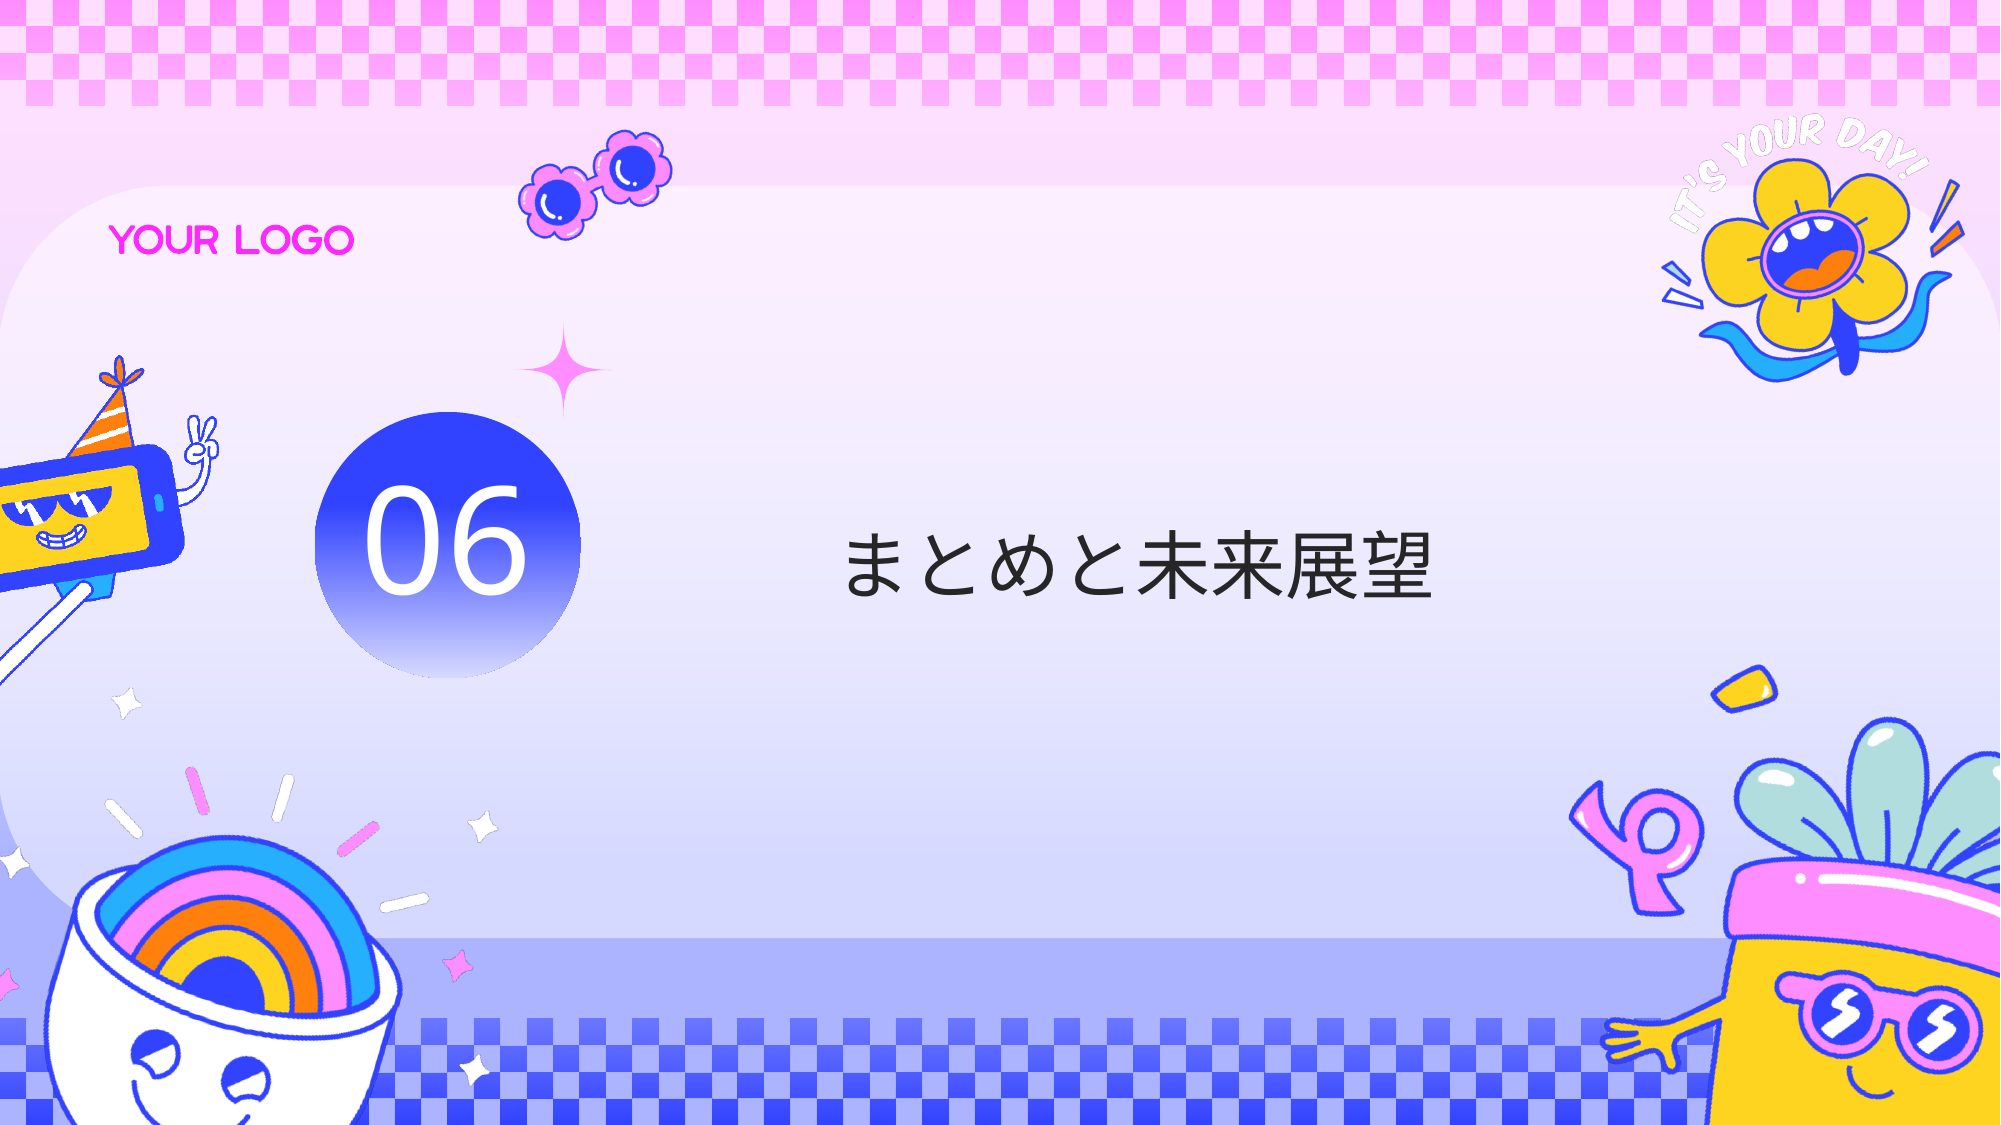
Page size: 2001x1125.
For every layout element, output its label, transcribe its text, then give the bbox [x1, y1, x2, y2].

text_box [237, 53, 263, 79]
text_box [347, 633, 548, 679]
text_box [474, 27, 500, 52]
text_box [1002, 27, 1027, 52]
text_box [1054, 27, 1080, 52]
text_box [106, 27, 132, 52]
text_box [817, 1072, 843, 1098]
text_box [607, 53, 632, 79]
text_box [1134, 53, 1159, 79]
text_box [1450, 0, 1475, 26]
text_box [1160, 1099, 1186, 1125]
picture [0, 355, 564, 1125]
text_box [1239, 1072, 1264, 1098]
text_box [508, 939, 1528, 1045]
text_box [0, 27, 26, 52]
text_box [1766, 53, 1791, 79]
text_box [1924, 53, 1949, 79]
text_box [660, 1072, 685, 1098]
text_box [185, 0, 210, 26]
text_box [1370, 1099, 1396, 1125]
text_box [343, 0, 368, 26]
text_box [1291, 1072, 1317, 1098]
text_box [422, 27, 447, 52]
text_box [0, 185, 1655, 939]
text_box [290, 53, 315, 79]
text_box [1423, 1099, 1449, 1125]
text_box [159, 27, 184, 52]
text_box [554, 53, 579, 79]
text_box [1871, 0, 1896, 26]
text_box [896, 1046, 922, 1071]
text_box [817, 0, 843, 26]
text_box [1555, 0, 1580, 26]
text_box [290, 0, 315, 26]
text_box [1977, 53, 2000, 79]
text_box [1266, 27, 1290, 52]
text_box [194, 225, 219, 254]
text_box [1897, 80, 1923, 99]
text_box [343, 53, 368, 79]
text_box [712, 53, 737, 79]
text_box [1213, 27, 1238, 52]
text_box [1318, 1046, 1343, 1071]
text_box [527, 27, 553, 52]
text_box [264, 27, 289, 52]
text_box [1555, 53, 1580, 79]
text_box [896, 27, 922, 52]
text_box [554, 1072, 579, 1098]
text_box [27, 0, 52, 26]
text_box [80, 53, 105, 79]
text_box [1107, 1046, 1133, 1071]
text_box [975, 0, 1001, 26]
text_box [791, 1099, 816, 1125]
text_box [1977, 0, 2000, 26]
text_box [583, 366, 613, 374]
text_box [133, 224, 164, 255]
text_box [1450, 53, 1475, 79]
text_box [1502, 0, 1527, 26]
text_box [739, 1046, 763, 1071]
text_box [1028, 53, 1053, 79]
text_box [817, 53, 843, 79]
text_box [923, 1072, 948, 1098]
text_box [1397, 0, 1422, 26]
text_box [633, 27, 659, 52]
text_box [1239, 53, 1264, 79]
text_box [1450, 1072, 1475, 1098]
text_box [1344, 1072, 1369, 1098]
text_box [791, 1046, 816, 1071]
text_box [580, 1046, 606, 1071]
text_box [764, 53, 790, 79]
text_box [975, 1072, 1001, 1098]
text_box [508, 1018, 1543, 1125]
text_box [1134, 0, 1159, 26]
text_box [1714, 0, 1739, 26]
text_box [1397, 53, 1422, 79]
text_box [633, 1046, 659, 1071]
text_box [1344, 53, 1369, 79]
text_box [1370, 1046, 1396, 1071]
text_box [1657, 258, 2000, 707]
text_box [1002, 1099, 1027, 1125]
text_box [712, 0, 737, 26]
text_box [448, 53, 473, 79]
text_box [1318, 27, 1343, 52]
text_box [607, 0, 632, 26]
text_box [1107, 1099, 1133, 1125]
text_box [633, 1099, 659, 1125]
text_box [1134, 1072, 1159, 1098]
text_box [1476, 27, 1501, 52]
text_box [1766, 0, 1791, 26]
text_box [1714, 53, 1739, 79]
text_box [686, 1046, 711, 1071]
text_box [1213, 1046, 1238, 1071]
text_box [185, 53, 210, 79]
text_box [923, 0, 948, 26]
text_box [686, 27, 711, 52]
picture [1638, 93, 1985, 401]
text_box [1581, 27, 1607, 52]
text_box [1502, 53, 1527, 79]
text_box [870, 0, 895, 26]
text_box [712, 1072, 737, 1098]
text_box [133, 0, 158, 26]
text_box [1054, 1046, 1080, 1071]
text_box [580, 1099, 606, 1125]
text_box [165, 225, 193, 254]
text_box [316, 27, 342, 52]
text_box [527, 1099, 553, 1125]
text_box [508, 1072, 526, 1098]
text_box [870, 53, 895, 79]
text_box [896, 1099, 922, 1125]
text_box [870, 1072, 895, 1098]
text_box [1476, 1099, 1501, 1125]
text_box [53, 27, 79, 52]
text_box [1845, 27, 1870, 52]
text_box [1897, 27, 1923, 52]
text_box [923, 53, 948, 79]
text_box [949, 27, 974, 52]
text_box [396, 0, 421, 26]
text_box [1344, 0, 1369, 26]
text_box [0, 0, 2000, 106]
text_box [1266, 1099, 1290, 1125]
text_box [448, 0, 473, 26]
text_box [237, 0, 263, 26]
text_box [1687, 27, 1713, 52]
text_box [660, 53, 685, 79]
text_box [1608, 0, 1633, 26]
text_box [369, 27, 395, 52]
text_box [844, 1099, 869, 1125]
text_box [501, 53, 526, 79]
text_box [1291, 53, 1317, 79]
text_box [396, 53, 421, 79]
text_box [1160, 1046, 1186, 1071]
text_box [1528, 27, 1554, 52]
text_box [1028, 0, 1053, 26]
text_box [1476, 1046, 1497, 1071]
text_box [1002, 1046, 1027, 1071]
text_box [1423, 1046, 1449, 1071]
text_box [1818, 0, 1844, 26]
text_box [324, 225, 354, 256]
text_box [844, 1046, 869, 1071]
text_box [554, 0, 579, 26]
text_box [791, 27, 816, 52]
text_box [1661, 53, 1686, 79]
text_box [1793, 27, 1817, 52]
text_box [1950, 27, 1976, 52]
text_box [1291, 0, 1317, 26]
text_box [1608, 53, 1633, 79]
text_box [1187, 1072, 1212, 1098]
text_box [1740, 27, 1765, 52]
text_box [1187, 53, 1212, 79]
text_box 06 [309, 291, 583, 633]
text_box [949, 1099, 974, 1125]
text_box [80, 0, 105, 26]
text_box [27, 53, 52, 79]
text_box [764, 0, 790, 26]
text_box [108, 225, 136, 254]
picture [508, 117, 682, 253]
text_box [1187, 0, 1212, 26]
text_box [975, 53, 1001, 79]
text_box [1081, 0, 1106, 26]
text_box [739, 27, 763, 52]
text_box [1081, 53, 1106, 79]
text_box [260, 224, 322, 255]
text_box [1054, 1099, 1080, 1125]
text_box [1924, 0, 1949, 26]
text_box [844, 27, 869, 52]
text_box [212, 27, 236, 52]
text_box [1213, 1099, 1238, 1125]
text_box [1266, 1046, 1290, 1071]
text_box [1502, 1072, 1527, 1098]
text_box [1423, 27, 1449, 52]
text_box [1370, 27, 1396, 52]
text_box [660, 0, 685, 26]
text_box [133, 53, 158, 79]
text_box [1239, 0, 1264, 26]
text_box [607, 1072, 632, 1098]
text_box [1871, 53, 1896, 79]
picture [1488, 632, 2000, 1125]
text_box [1318, 1099, 1343, 1125]
text_box まとめと未来展望 [614, 334, 1657, 792]
text_box [1397, 1072, 1422, 1098]
text_box [1818, 53, 1844, 79]
text_box [1634, 27, 1660, 52]
text_box [1528, 1099, 1543, 1125]
text_box [739, 1099, 763, 1125]
text_box [580, 27, 606, 52]
text_box [1081, 1072, 1106, 1098]
text_box [1160, 27, 1186, 52]
text_box [1028, 1072, 1053, 1098]
text_box [764, 1072, 790, 1098]
text_box [1948, 80, 2000, 325]
text_box [1107, 27, 1133, 52]
text_box [0, 80, 1870, 325]
text_box [501, 0, 526, 26]
text_box [236, 225, 260, 255]
text_box [686, 1099, 711, 1125]
text_box [949, 1046, 974, 1071]
text_box [1661, 0, 1686, 26]
text_box [527, 1046, 553, 1071]
